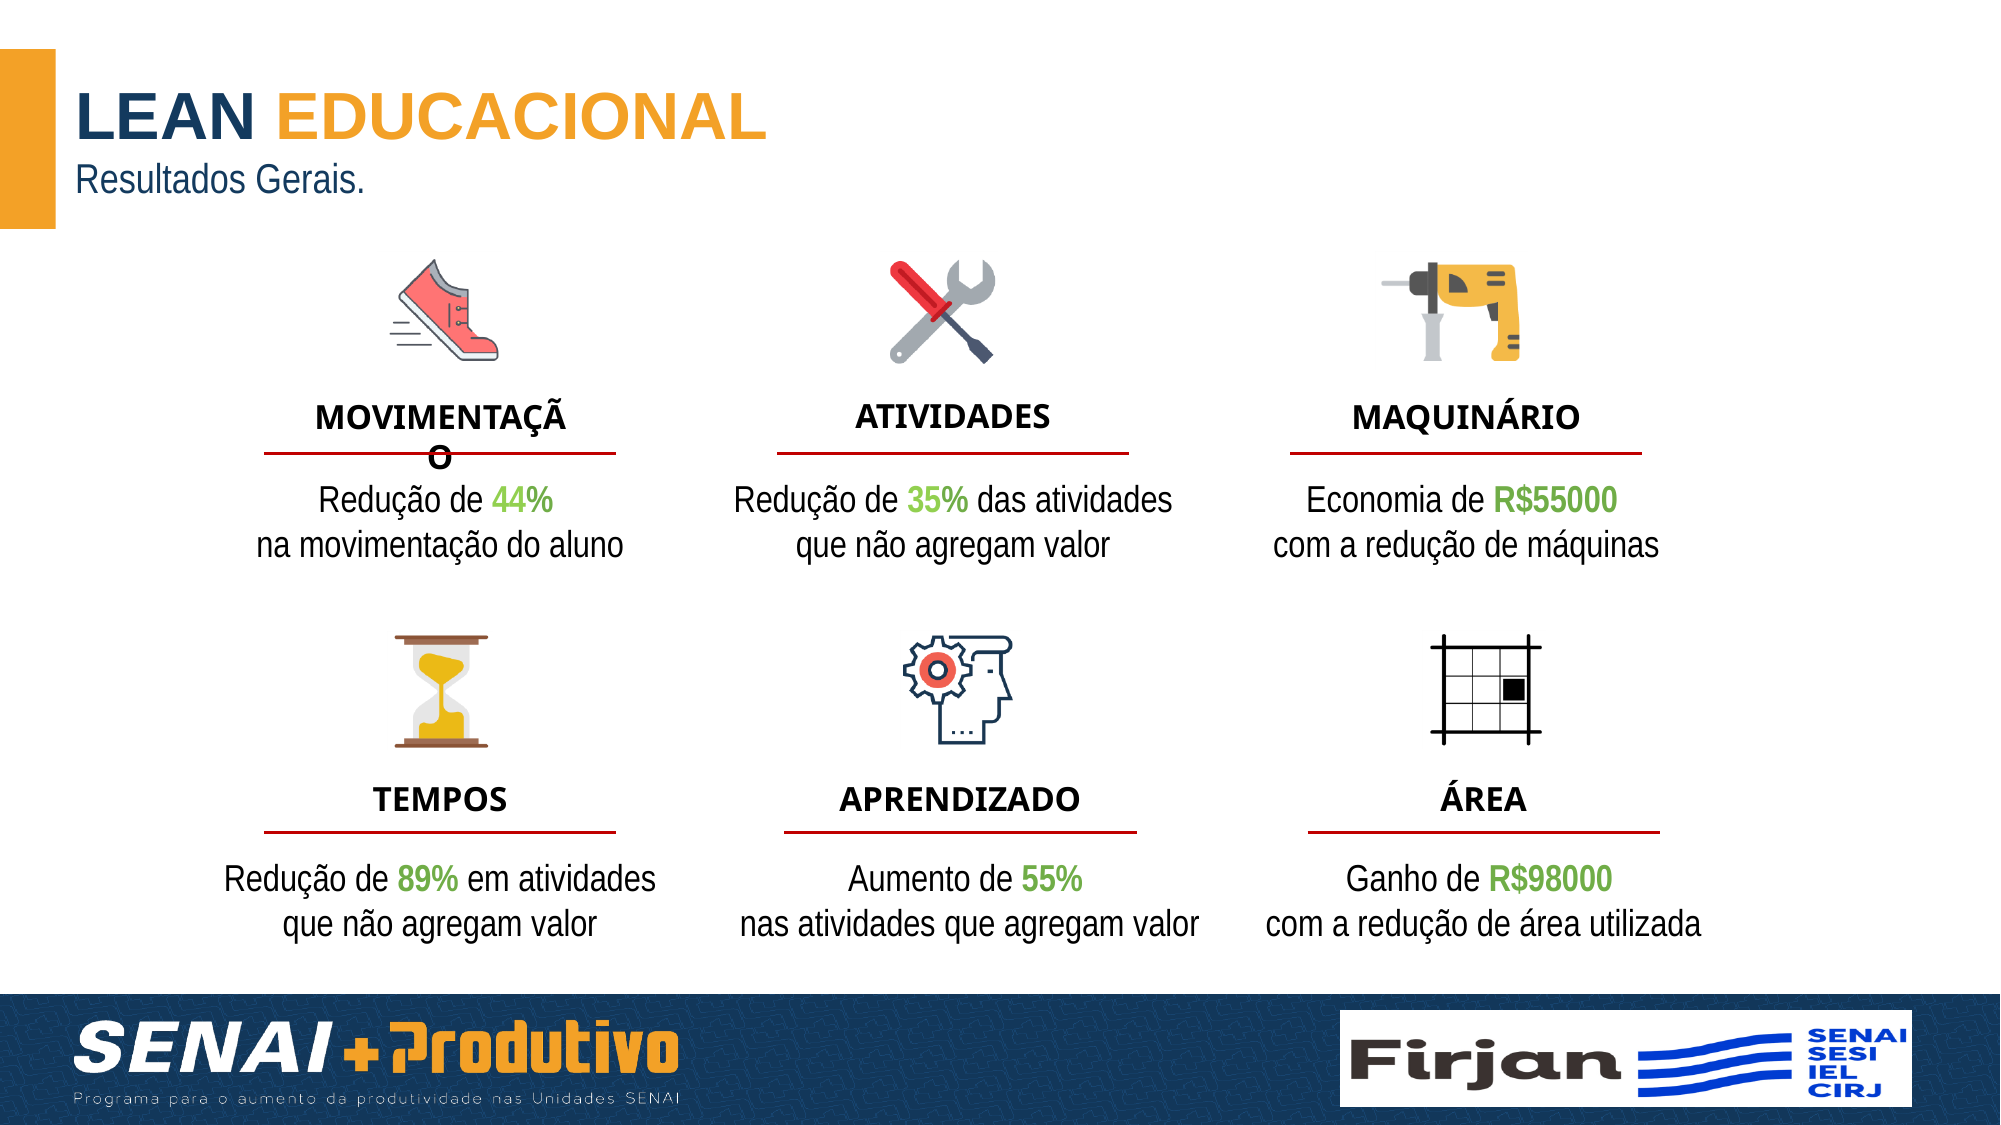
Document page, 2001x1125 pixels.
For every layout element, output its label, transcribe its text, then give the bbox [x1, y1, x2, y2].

text_box MOVIMENTAÇÃO [286, 388, 594, 452]
picture [0, 994, 2000, 1125]
text_box ÁREA [1330, 770, 1638, 825]
text_box LEAN EDUCACIONAL [60, 65, 1367, 144]
picture [1422, 630, 1546, 749]
text_box ATIVIDADES [799, 388, 1107, 443]
text_box Aumento de 55% nas atividades que agregam valor [691, 846, 1248, 952]
text_box MOVIMENTAÇÃO [286, 455, 594, 467]
text_box Redução de 44% na movimentação do aluno [202, 467, 679, 573]
picture [900, 630, 1021, 749]
picture [880, 251, 998, 370]
text_box Resultados Gerais. [60, 144, 1841, 210]
text_box MAQUINÁRIO [1312, 388, 1620, 444]
text_box APRENDIZADO [806, 770, 1114, 825]
text_box Ganho de R$98000 com a redução de área utilizada [1245, 846, 1722, 951]
text_box TEMPOS [286, 770, 594, 826]
picture [1375, 251, 1528, 370]
text_box Economia de R$55000 com a redução de máquinas [1228, 467, 1705, 573]
picture [387, 631, 493, 750]
text_box Redução de 35% das atividades que não agregam valor [715, 467, 1192, 572]
text_box Redução de 89% em atividades que não agregam valor [192, 846, 688, 952]
picture [377, 251, 503, 370]
